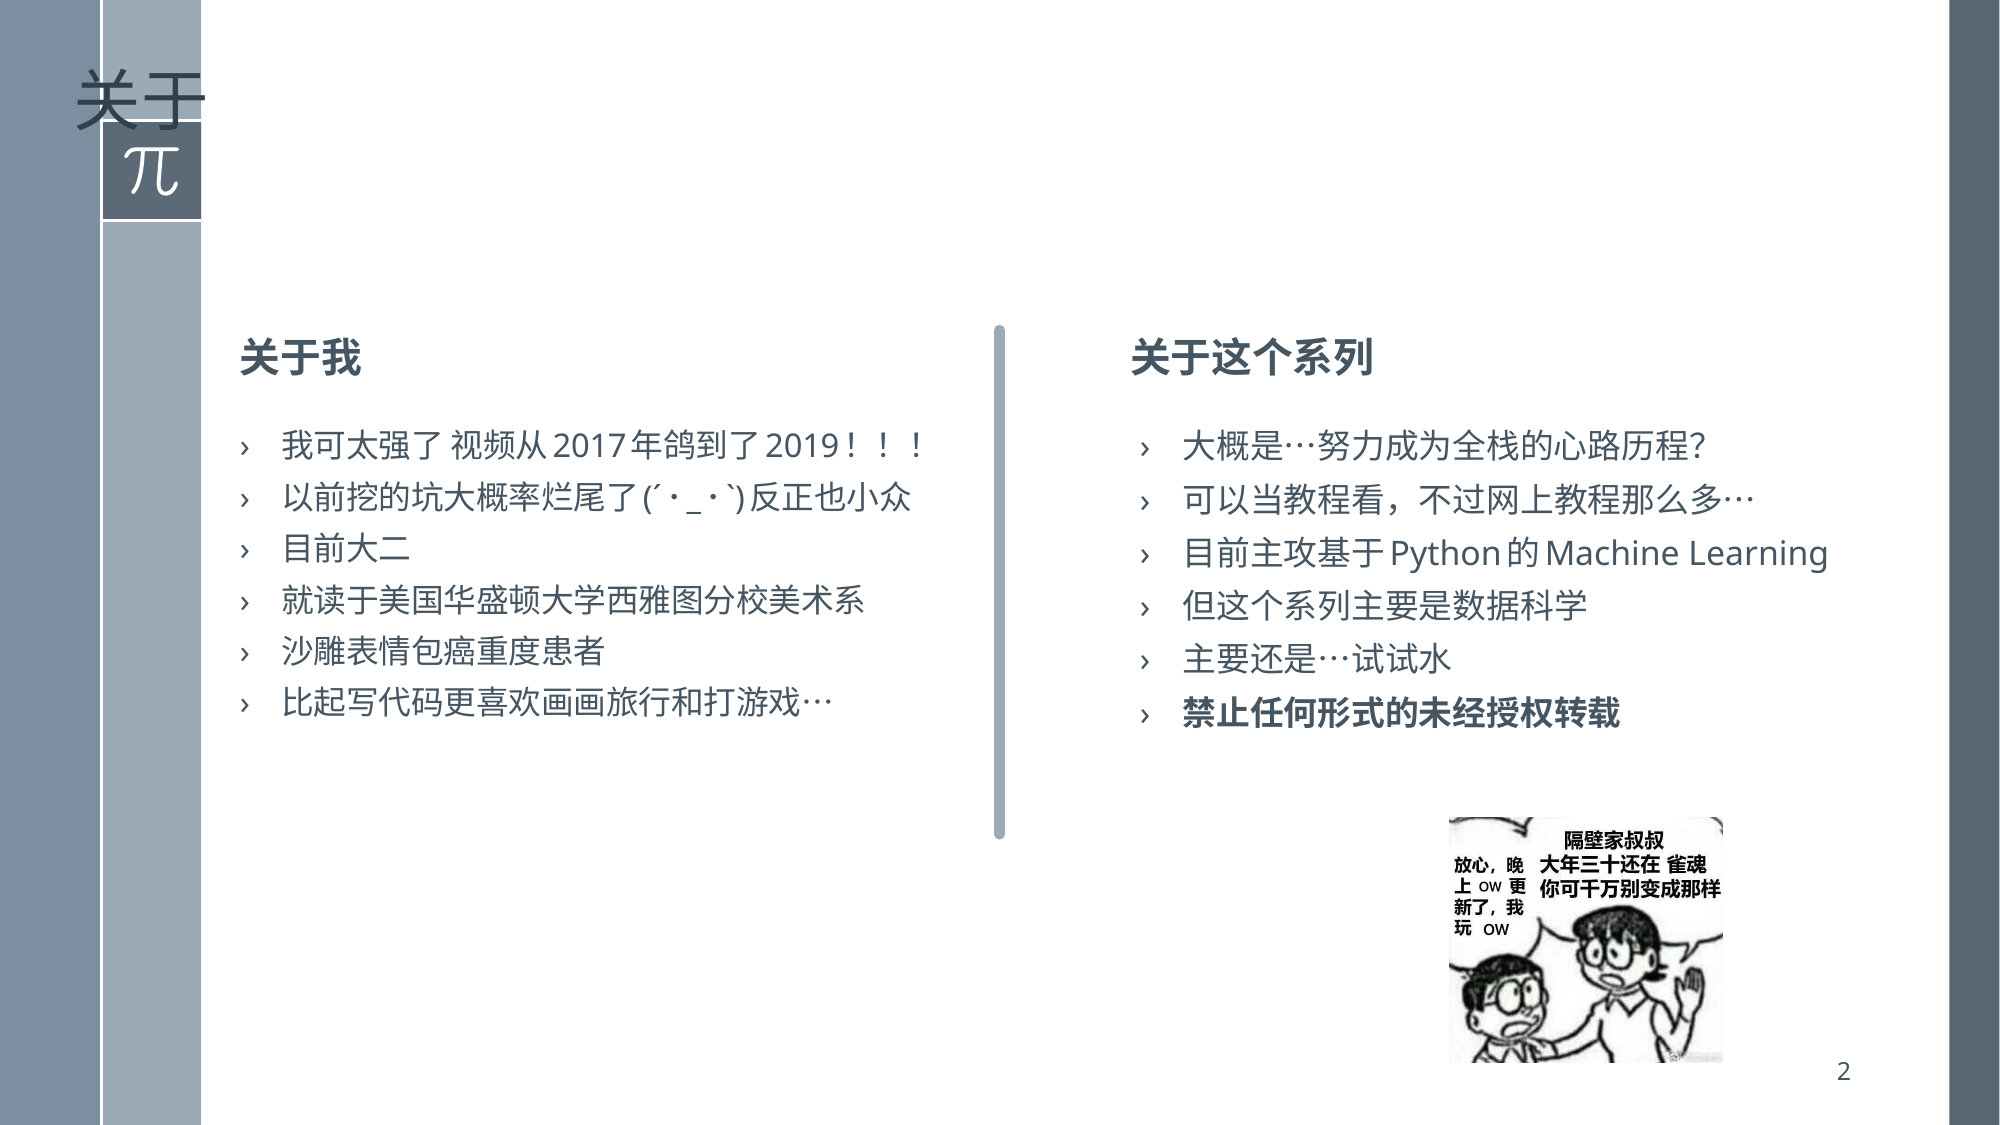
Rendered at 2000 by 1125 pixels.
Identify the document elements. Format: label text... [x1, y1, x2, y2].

title 关于 [59, 59, 1941, 148]
list 关于这个系列 [1115, 330, 1840, 390]
list 大概是…努力成为全栈的心路历程？ 可以当教程看，不过网上教程那么多… 目前主攻基于Python的Machine Learning 但这个系列主要是数据科学 主要还是…试试水 禁止任何形式的未经授权转载 [1124, 422, 1849, 769]
list 我可太强了 视频从2017年鸽到了2019！！！ 以前挖的坑大概率烂尾了(´･_･`)反正也小众 目前大二 就读于美国华盛顿大学西雅图分校美术系 沙雕表情包癌重度患者 比起写代码更喜欢画画旅行和打游戏… [224, 422, 949, 769]
list 关于我 [224, 330, 949, 390]
slide_number 2 [1766, 1042, 1867, 1103]
picture [1449, 817, 1723, 1063]
